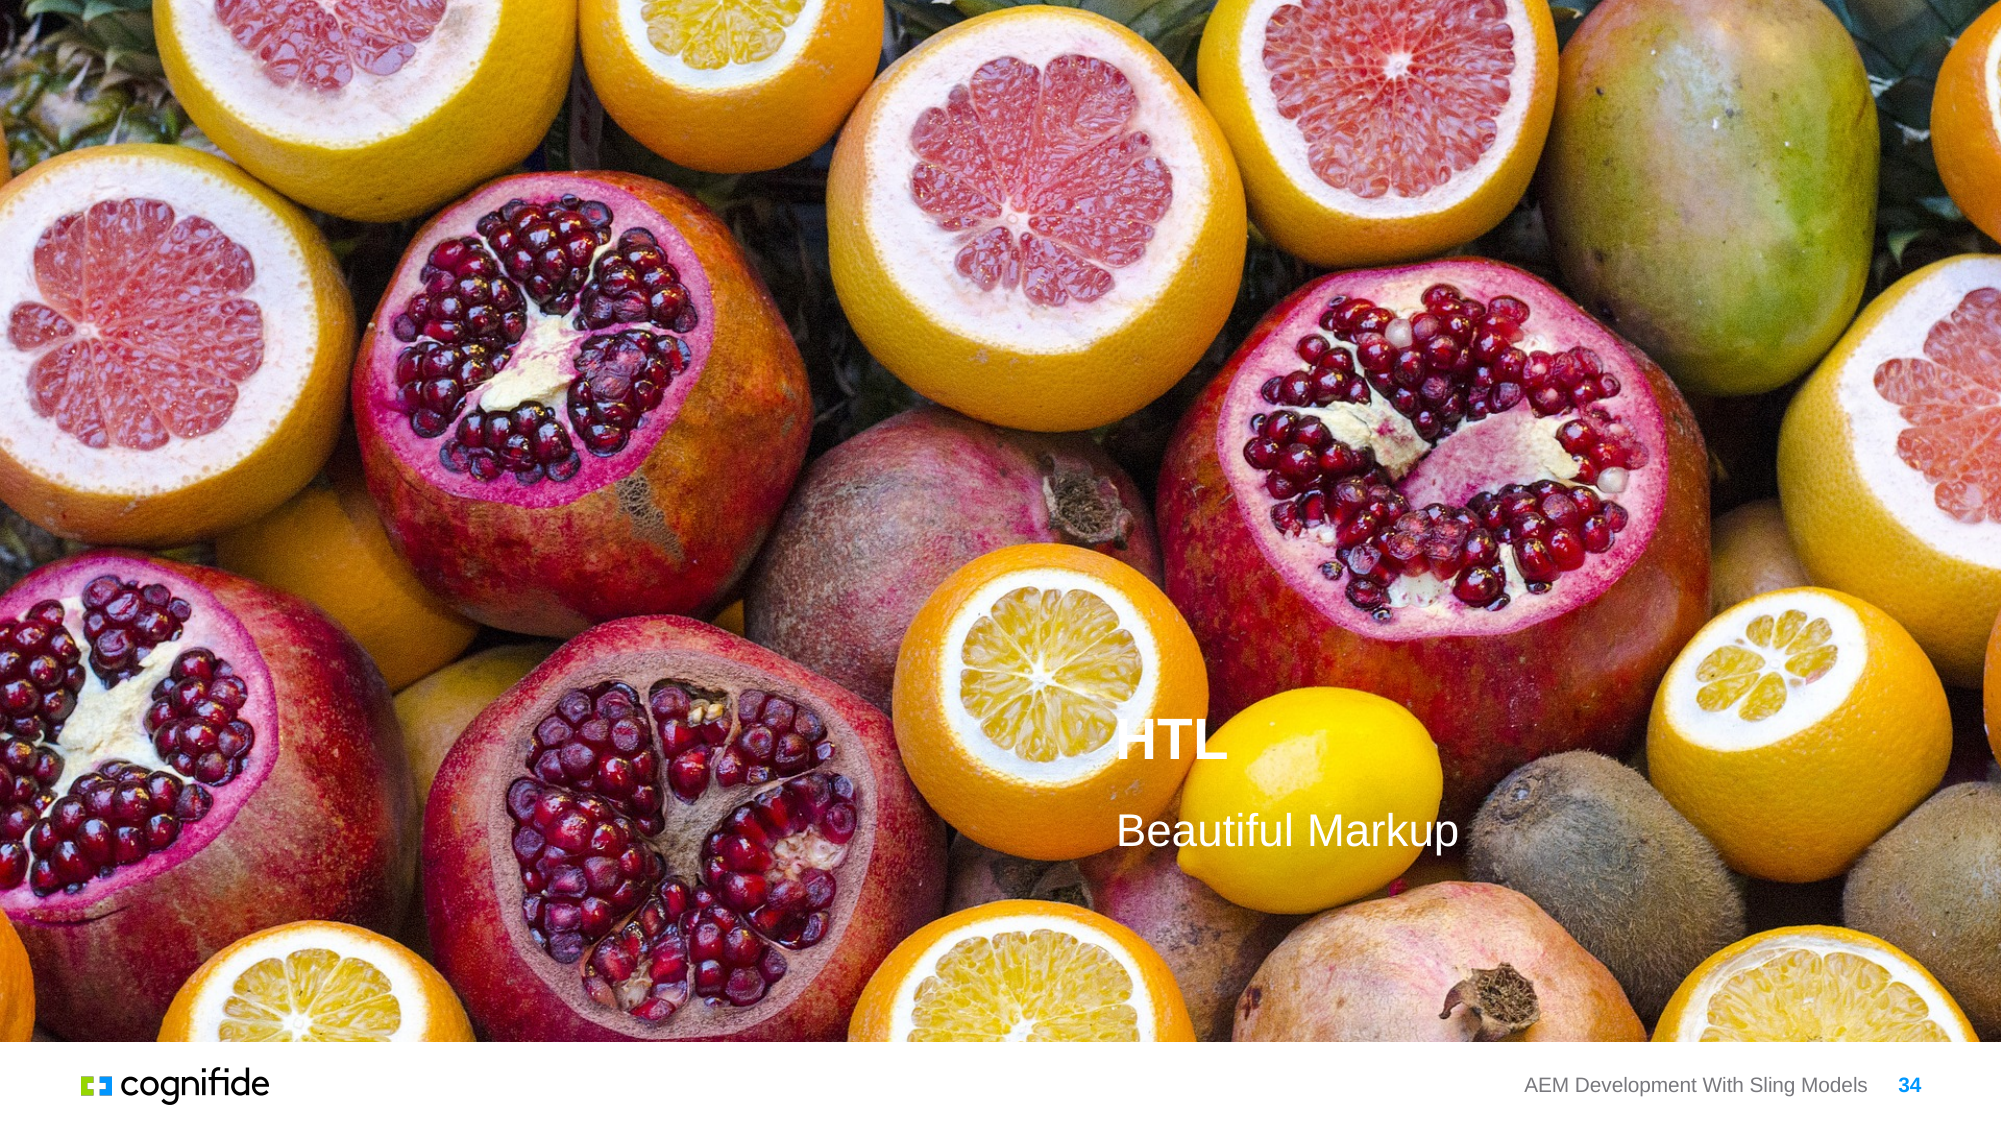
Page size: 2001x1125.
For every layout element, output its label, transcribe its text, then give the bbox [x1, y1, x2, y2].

footer AEM Development With Sling Models [662, 1054, 1867, 1115]
slide_number 34 [1867, 1054, 1922, 1115]
picture [0, 0, 2001, 1042]
picture [81, 1067, 269, 1105]
